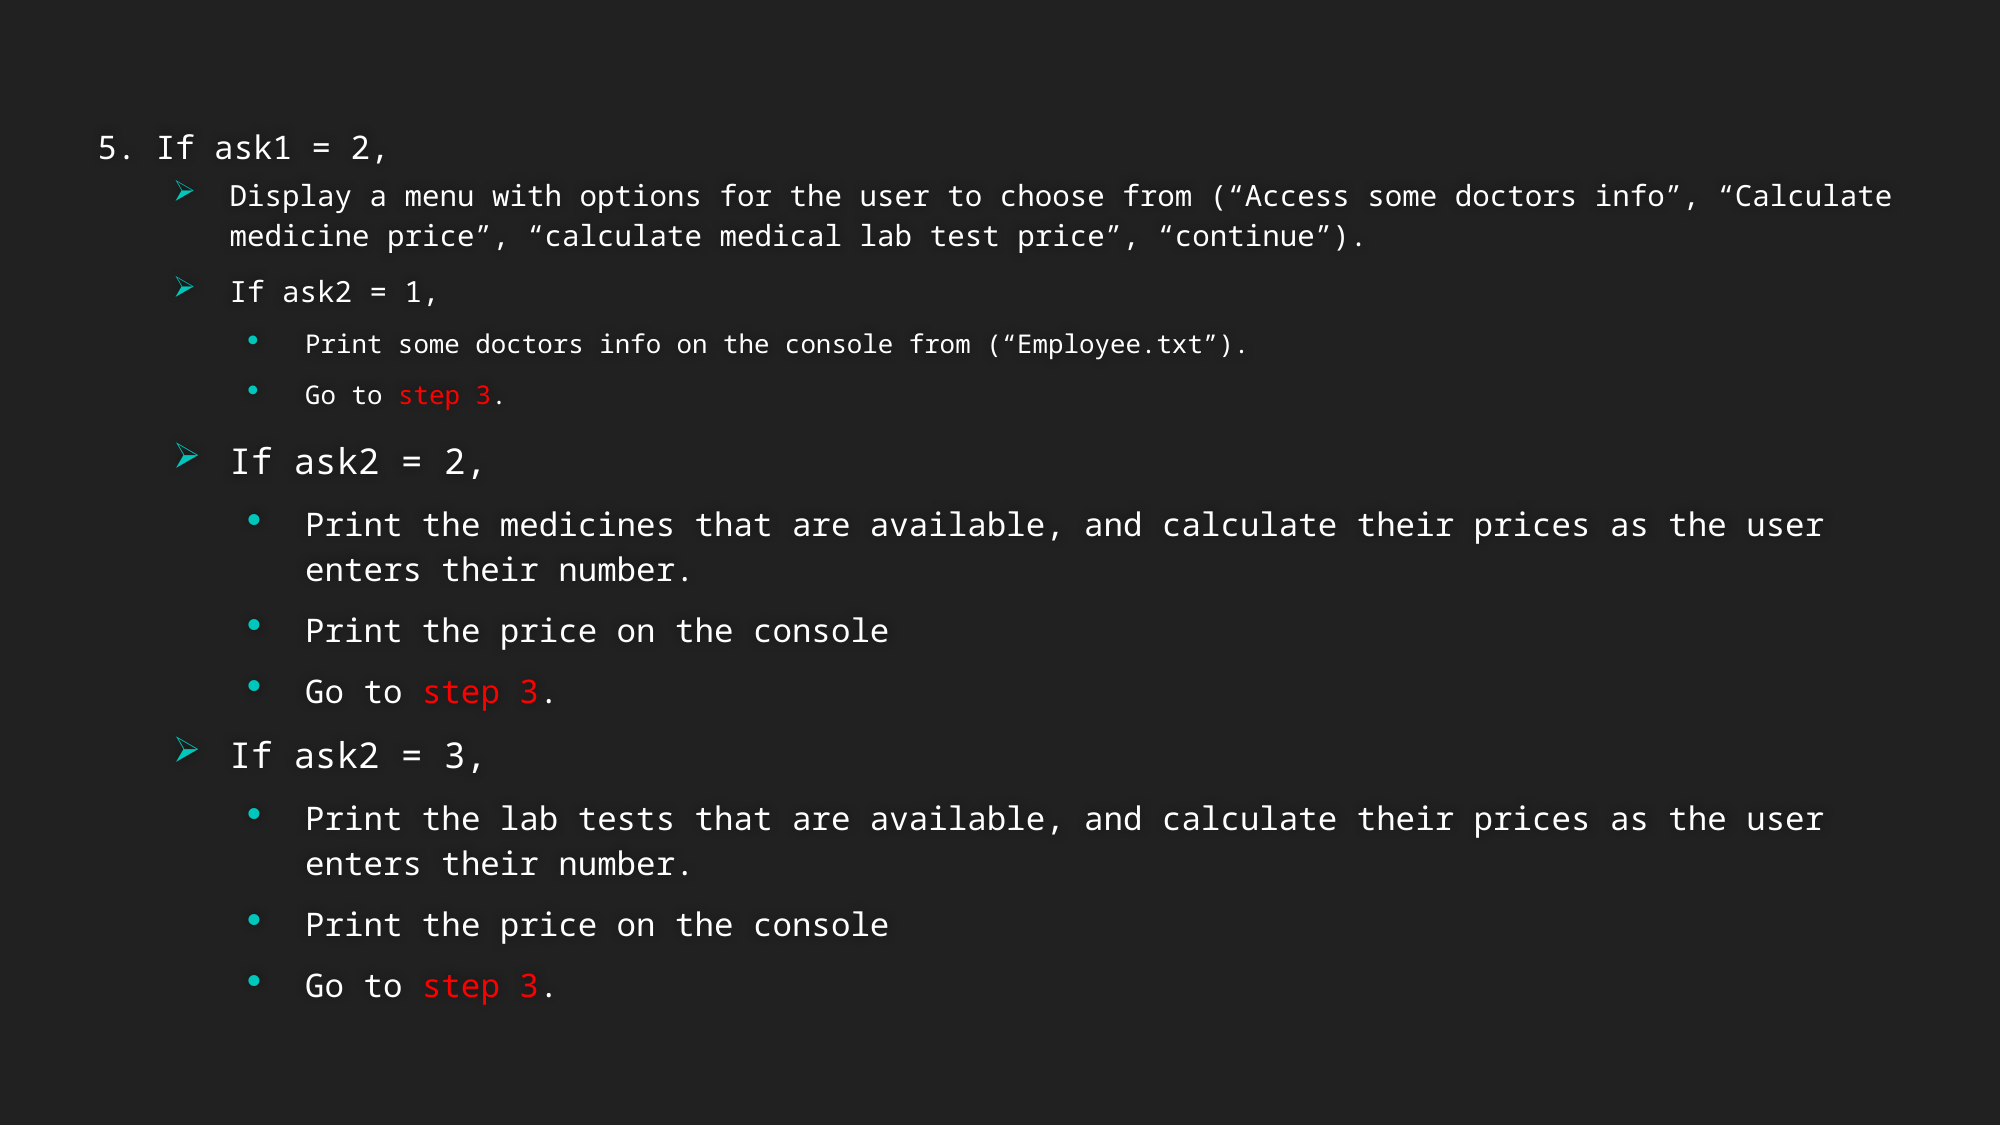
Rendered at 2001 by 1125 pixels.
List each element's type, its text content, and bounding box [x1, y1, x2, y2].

list 5. If ask1 = 2, Display a menu with options for the user to choose from (“Access some doctors info”, “Calculate medicine price”, “calculate medical lab test price”, “continue”). If ask2 = 1, Print some doctors info on the console from (“Employee.txt”). Go to step 3. If ask2 = 2, Print the medicines that are available, and calculate their prices as the user enters their number. Print the price on the console Go to step 3. If ask2 = 3, Print the lab tests that are available, and calculate their prices as the user enters their number. Print the price on the console Go to step 3. [82, 113, 1918, 1012]
